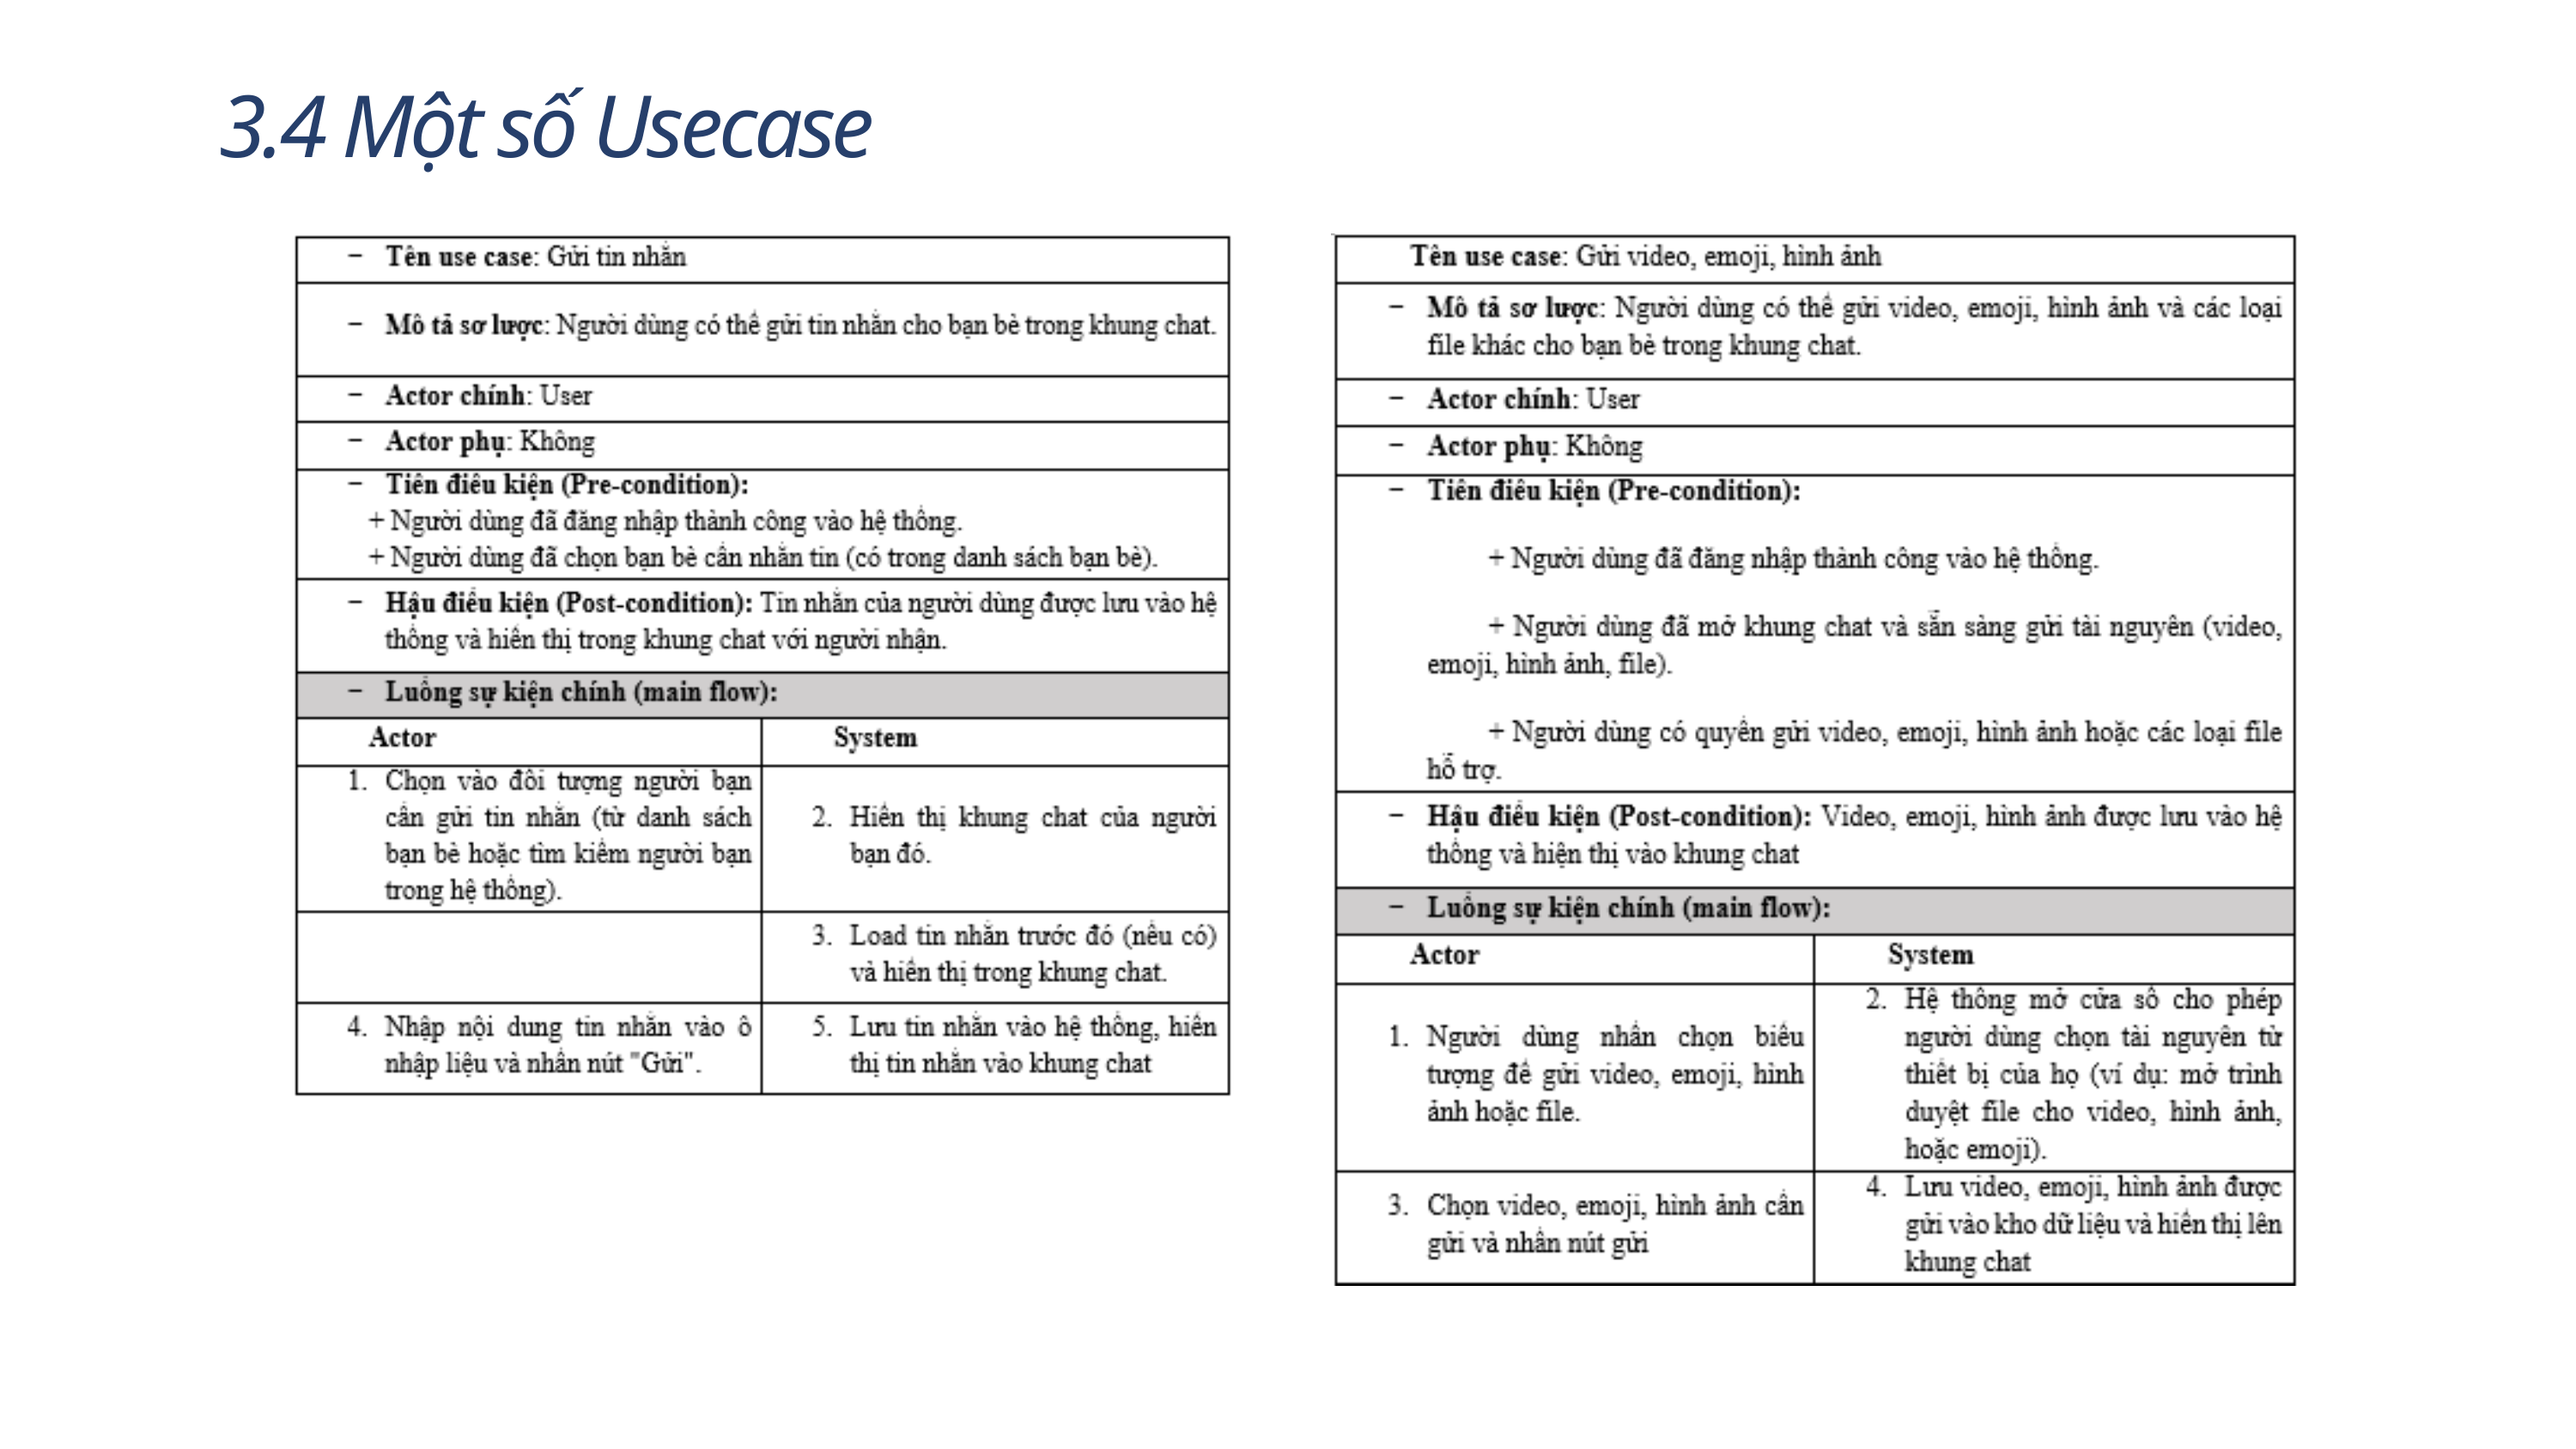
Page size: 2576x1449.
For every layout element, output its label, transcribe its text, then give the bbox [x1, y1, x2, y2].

picture [289, 230, 1240, 1100]
picture [1330, 233, 2301, 1287]
text_box 3.4 Một số Usecase [0, 108, 1514, 175]
